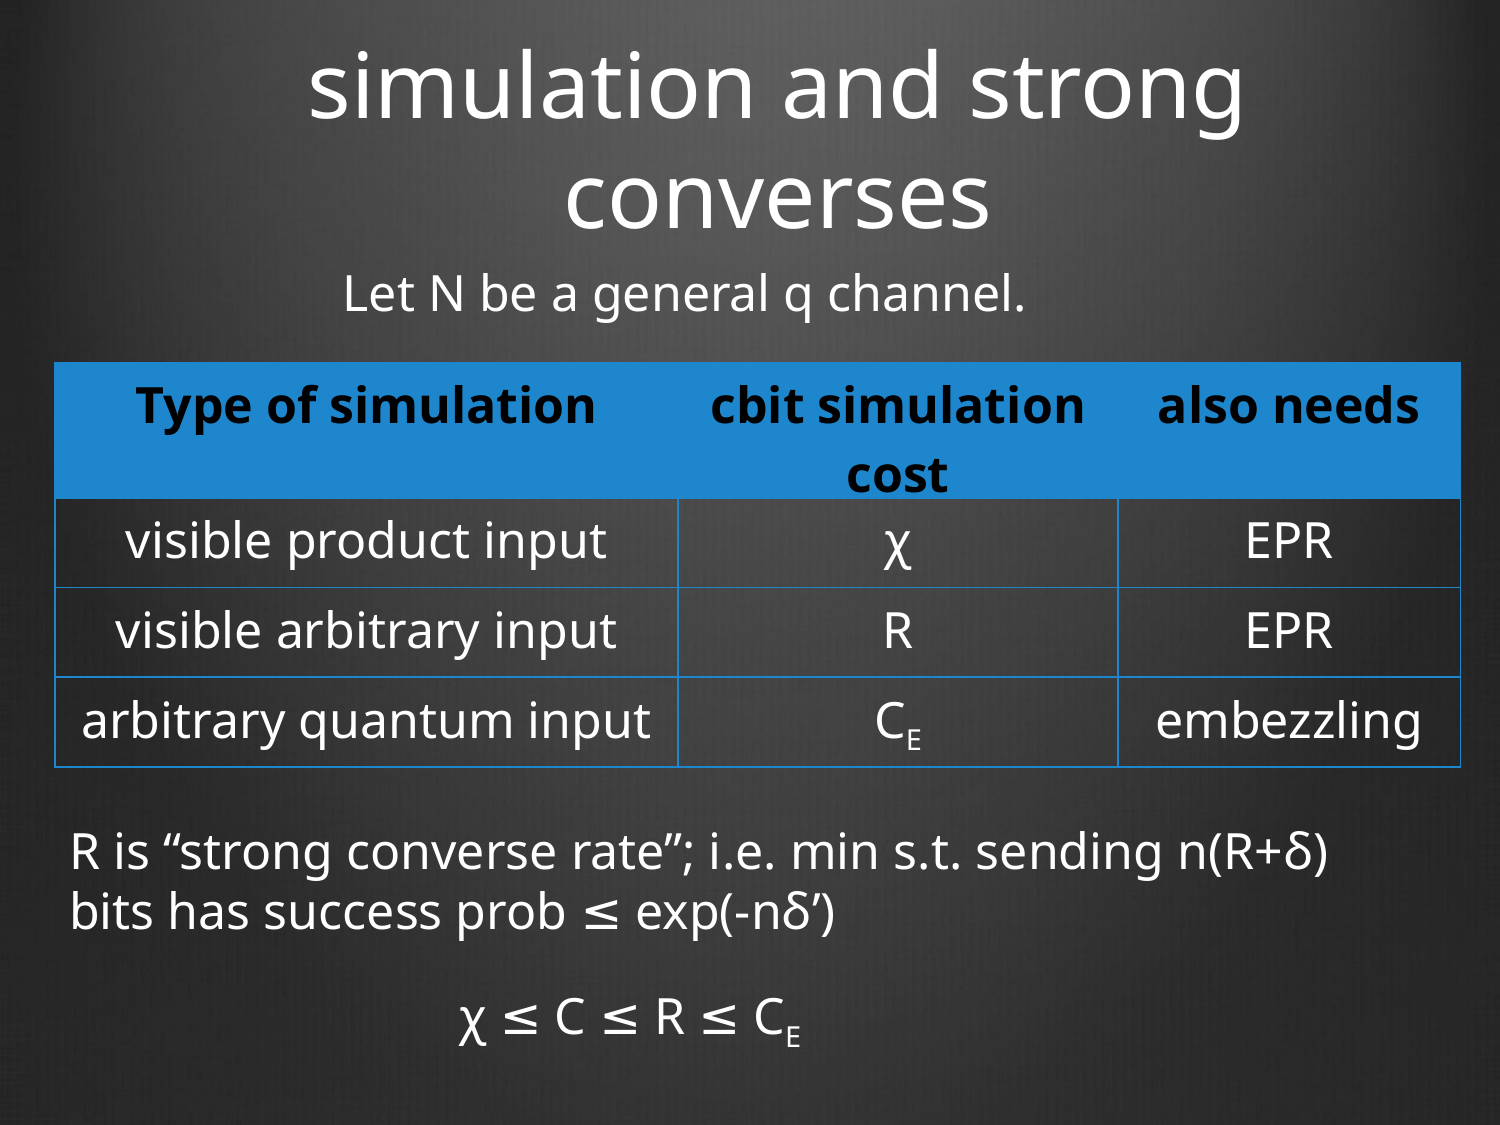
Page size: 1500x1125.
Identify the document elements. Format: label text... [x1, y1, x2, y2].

text_box R is “strong converse rate”; i.e. min s.t. sending n(R+δ) bits has success prob ≤ exp(-nδ’) [54, 812, 1344, 948]
table_cell R [679, 588, 1117, 676]
table_header Type of simulation [56, 364, 677, 497]
table_header also needs [1119, 364, 1460, 497]
table_cell arbitrary quantum input [56, 678, 677, 766]
table_cell embezzling [1119, 678, 1460, 766]
title simulation and strong converses [112, 19, 1444, 255]
table_cell EPR [1119, 588, 1460, 676]
table_cell χ [679, 499, 1117, 587]
table_cell visible product input [56, 499, 677, 587]
text_box Let N be a general q channel. [327, 254, 1043, 330]
table_cell visible arbitrary input [56, 588, 677, 676]
text_box χ ≤ C ≤ R ≤ CE [444, 977, 862, 1061]
table_cell EPR [1119, 499, 1460, 587]
table_header cbit simulation cost [679, 364, 1117, 497]
table_cell CE [679, 678, 1117, 766]
